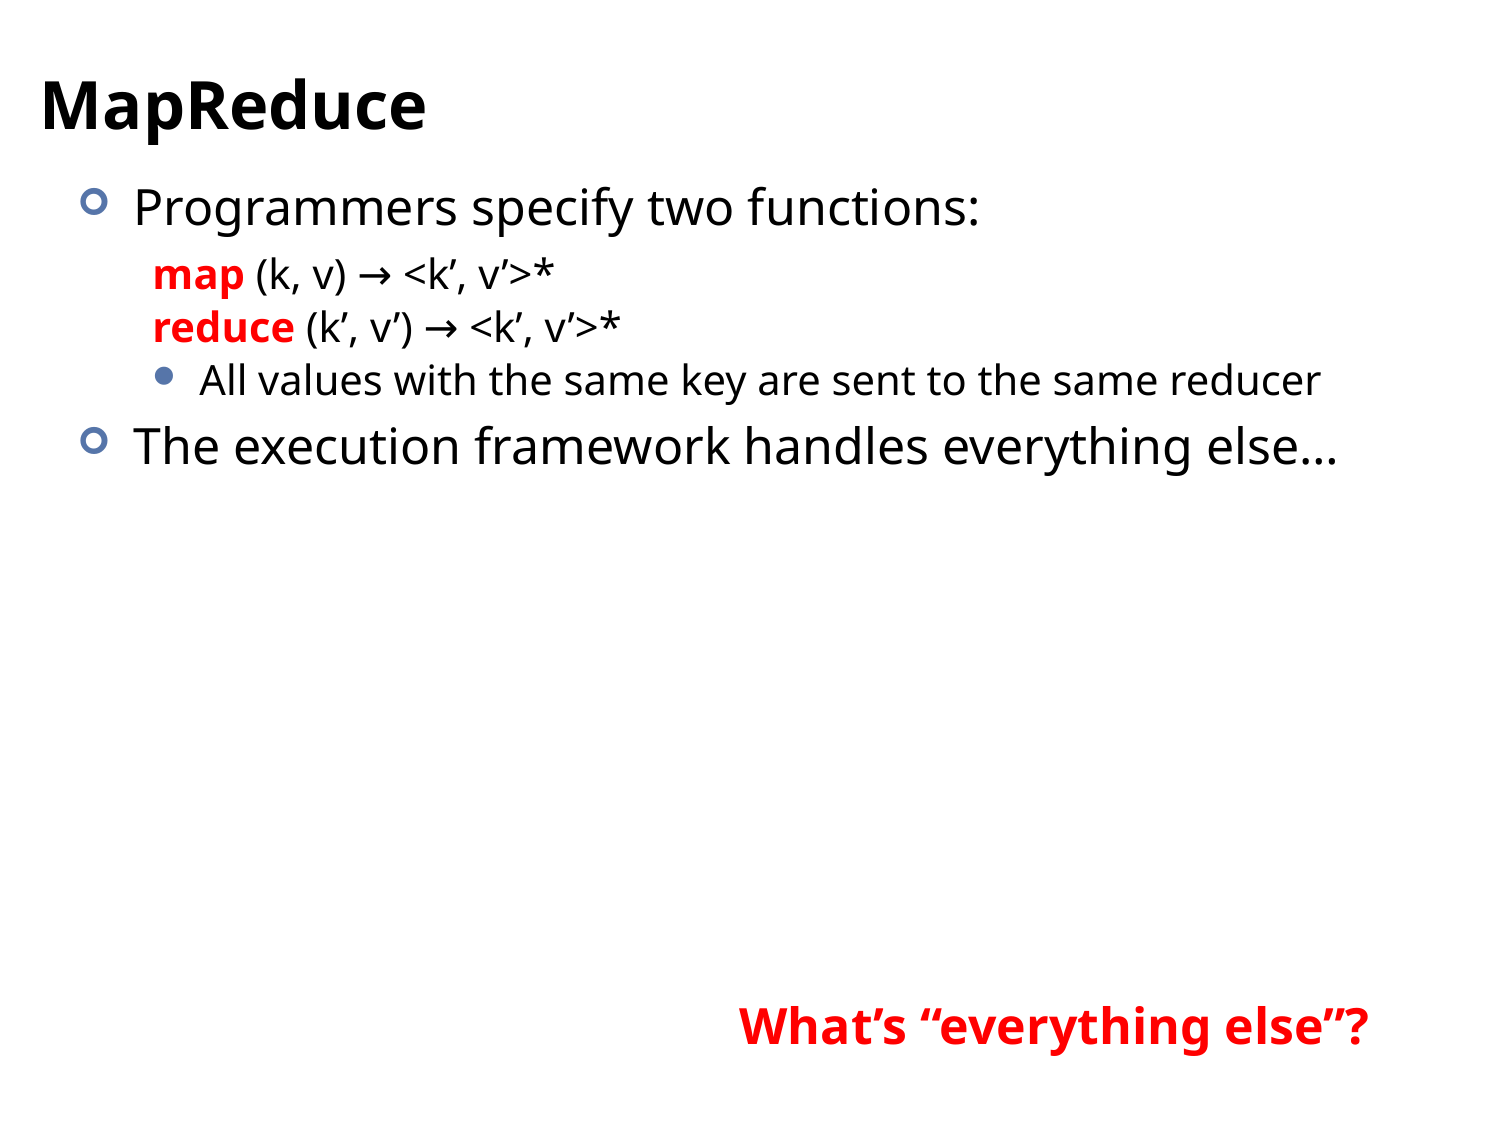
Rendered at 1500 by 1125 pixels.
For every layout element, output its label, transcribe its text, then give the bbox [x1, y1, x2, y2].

title MapReduce [24, 18, 1451, 188]
list Programmers specify two functions: map (k, v) → <k’, v’>* reduce (k’, v’) → <k’, v’>* All values with the same key are sent to the same reducer The execution framework handles everything else… [62, 174, 1451, 1013]
text_box What’s “everything else”? [725, 986, 1450, 1062]
